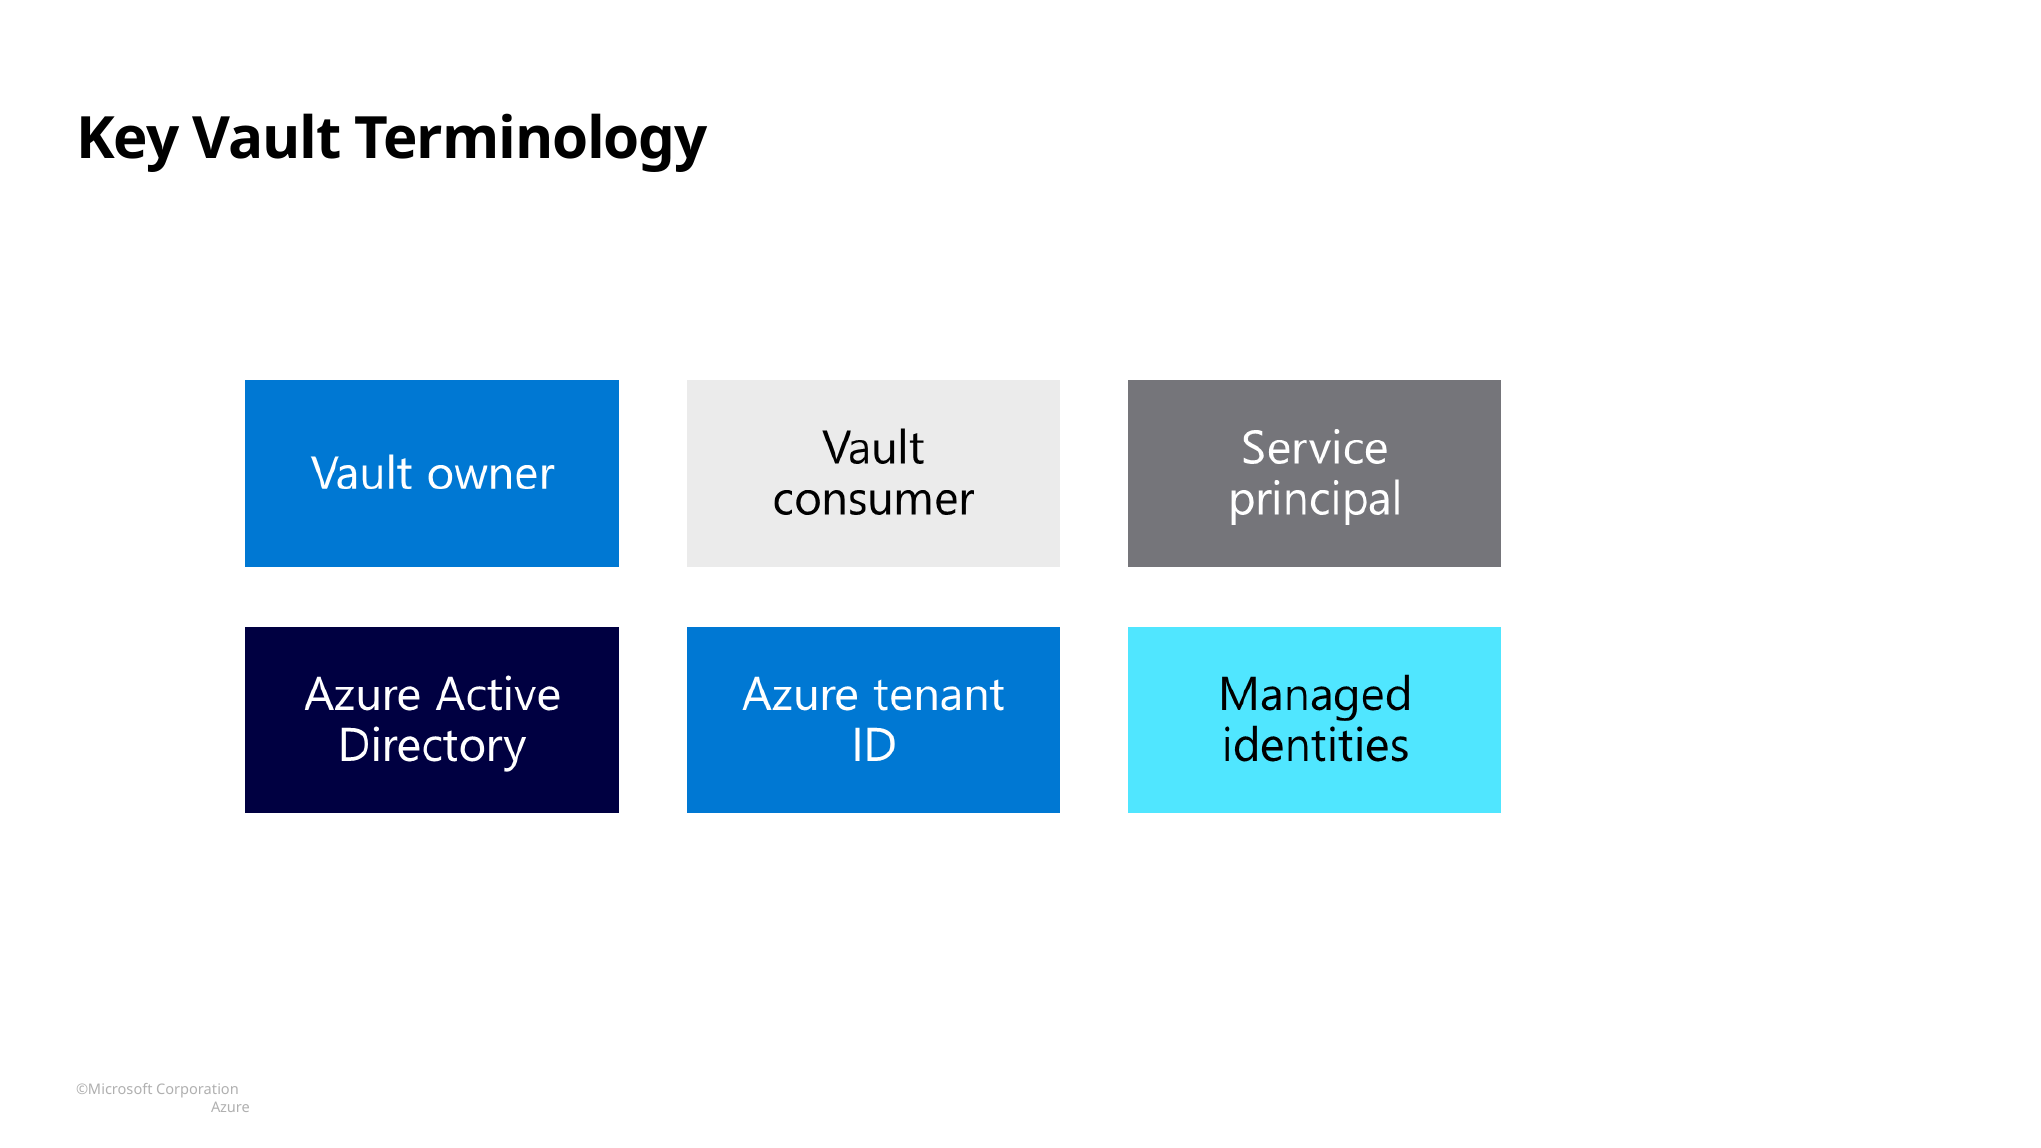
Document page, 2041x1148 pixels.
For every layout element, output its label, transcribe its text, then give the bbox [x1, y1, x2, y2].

title Key Vault Terminology [76, 103, 1969, 172]
picture [245, 380, 1501, 813]
